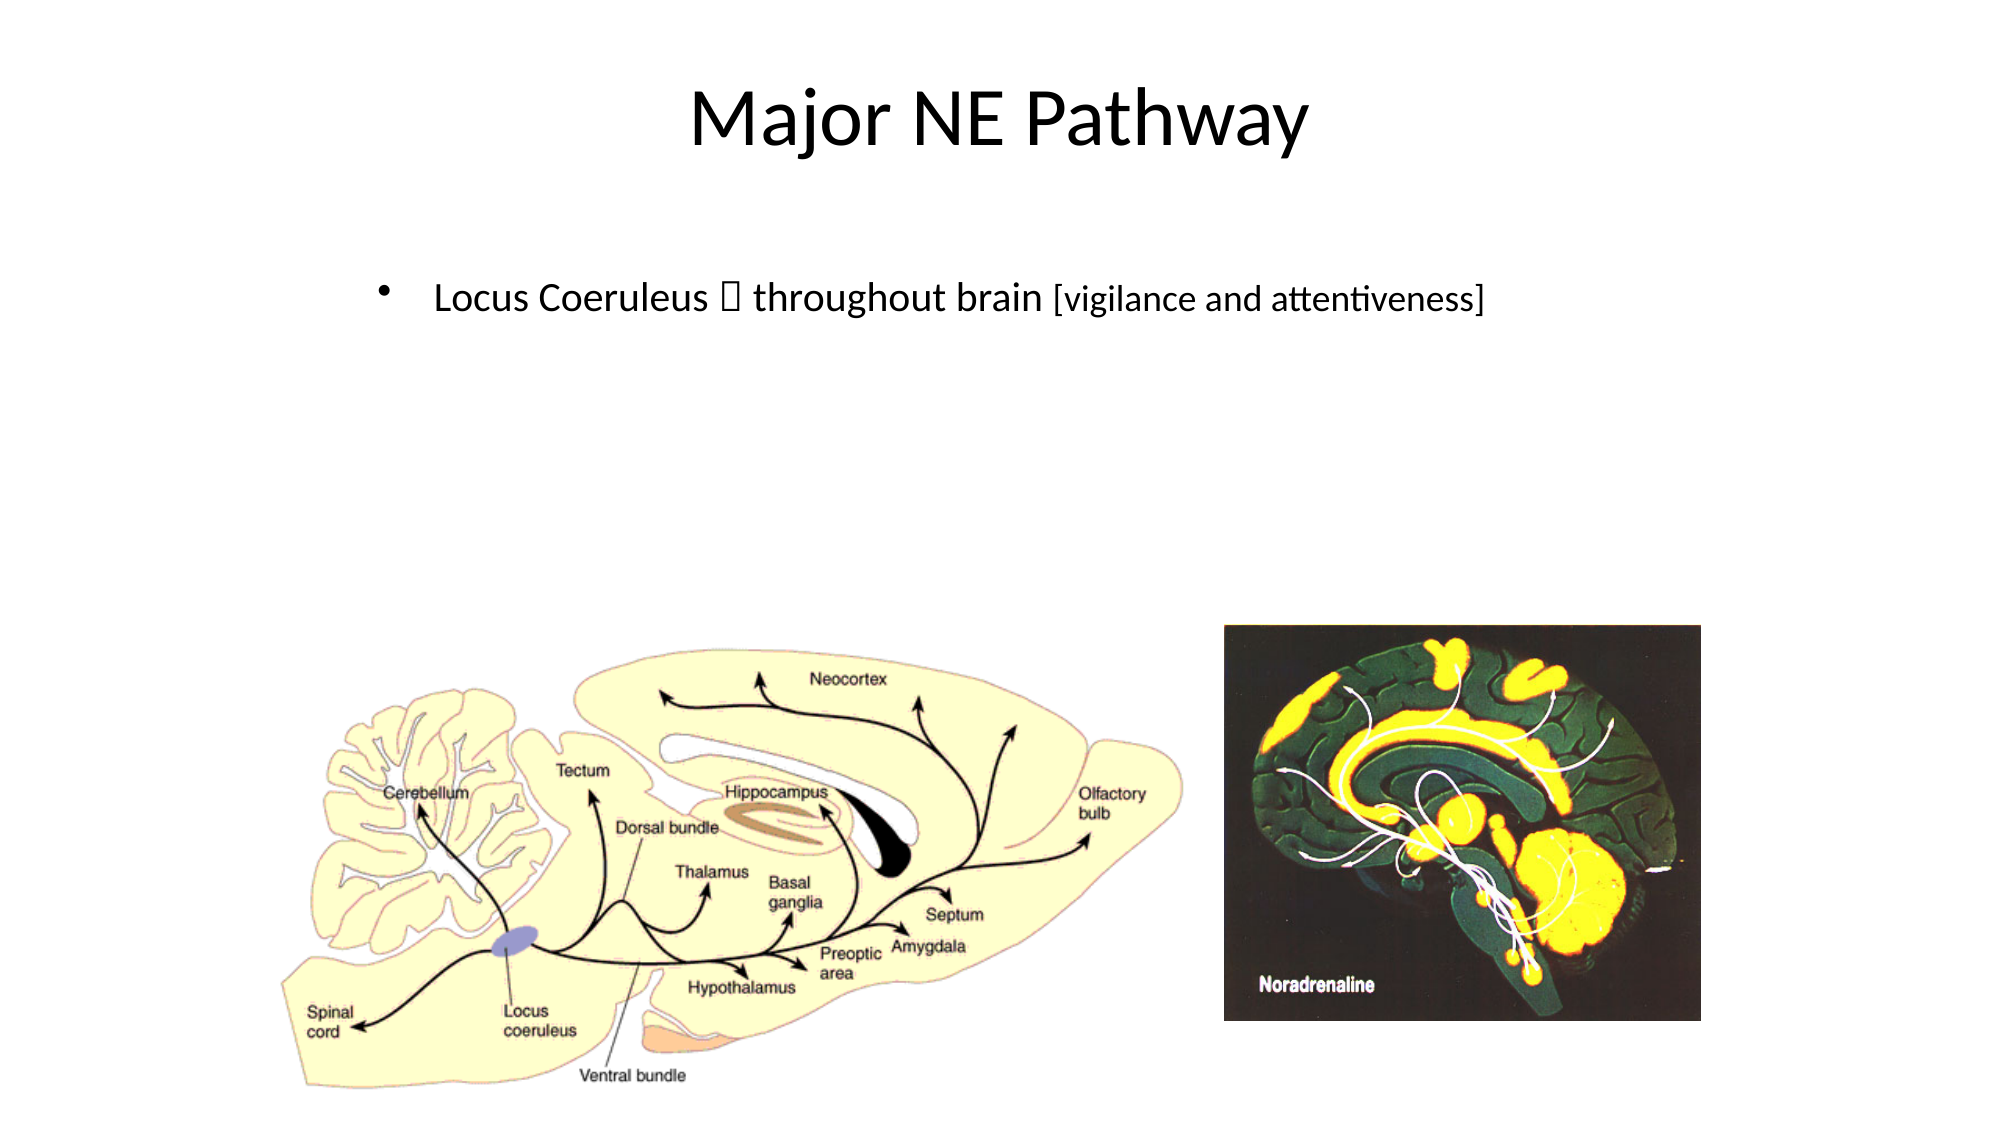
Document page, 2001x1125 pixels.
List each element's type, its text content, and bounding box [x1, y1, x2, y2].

list Locus Coeruleus  throughout brain [vigilance and attentiveness] [362, 262, 1638, 328]
picture [249, 599, 1220, 1125]
picture [1224, 624, 1701, 1022]
title Major NE Pathway [150, 50, 1850, 175]
